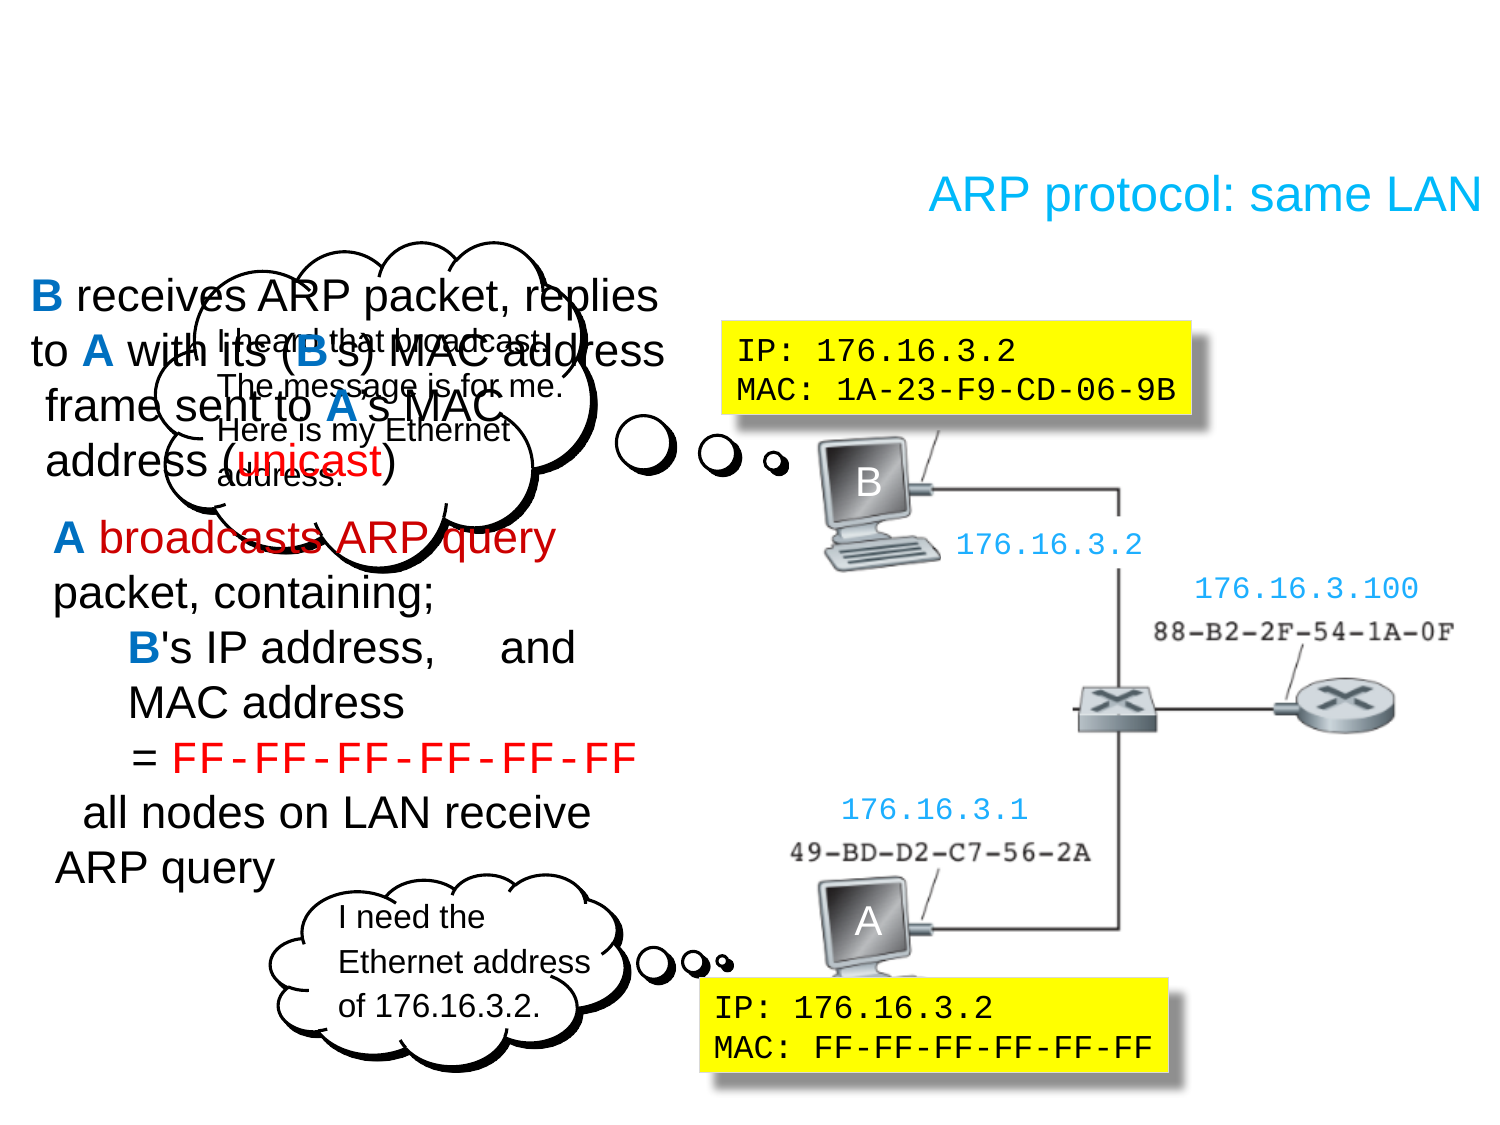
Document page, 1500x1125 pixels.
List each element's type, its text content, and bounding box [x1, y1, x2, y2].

text_box B receives ARP packet, replies to A with its (B's) MAC address frame sent to A’s MAC address (unicast) [616, 257, 683, 493]
picture [773, 385, 1466, 1029]
text_box IP: 176.16.3.2 MAC: 1A-23-F9-CD-06-9B [721, 320, 1192, 415]
text_box B receives ARP packet, replies to A with its (B's) MAC address frame sent to A’s MAC address (unicast) [15, 257, 150, 493]
text_box A broadcasts ARP query packet, containing; B's IP address, and MAC address = FF-FF-FF-FF-FF-FF all nodes on LAN receive ARP query [37, 500, 676, 901]
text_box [824, 516, 1160, 834]
text_box IP: 176.16.3.2 MAC: FF-FF-FF-FF-FF-FF [699, 977, 1169, 1073]
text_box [155, 241, 612, 568]
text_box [270, 873, 626, 1067]
text_box ARP protocol: same LAN [828, 155, 1499, 228]
